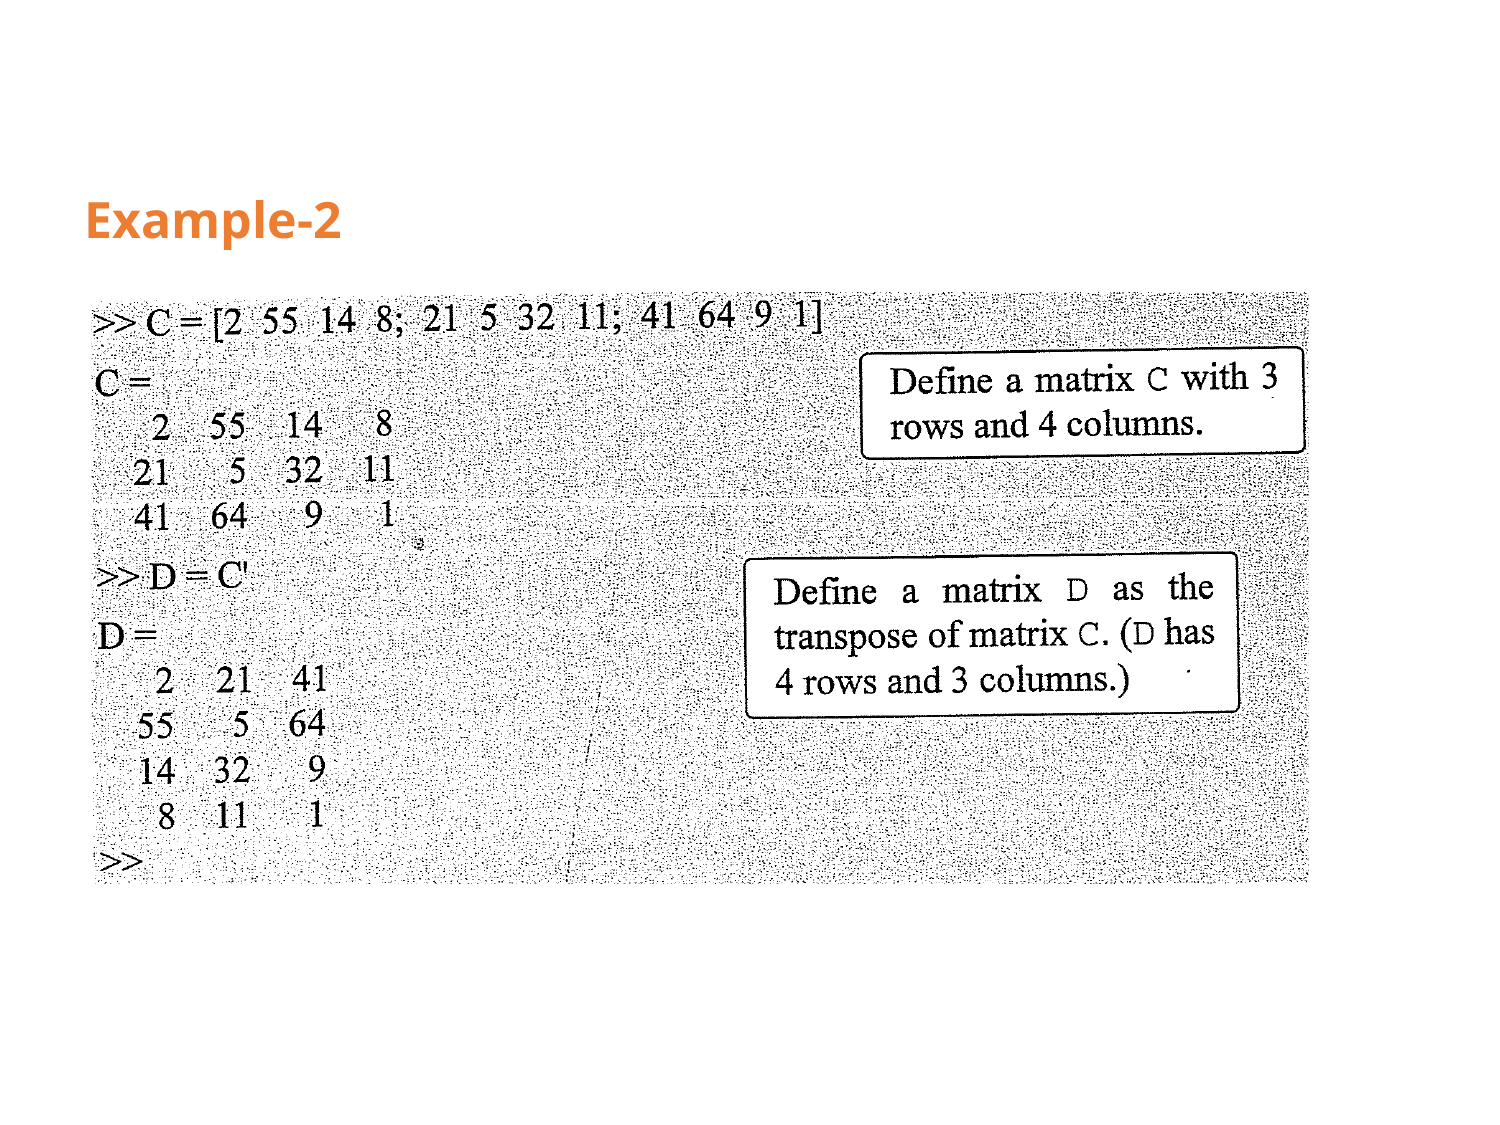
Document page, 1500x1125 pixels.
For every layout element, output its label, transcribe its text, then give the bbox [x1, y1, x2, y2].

picture [91, 292, 1309, 884]
text_box Example-2 [69, 172, 365, 272]
